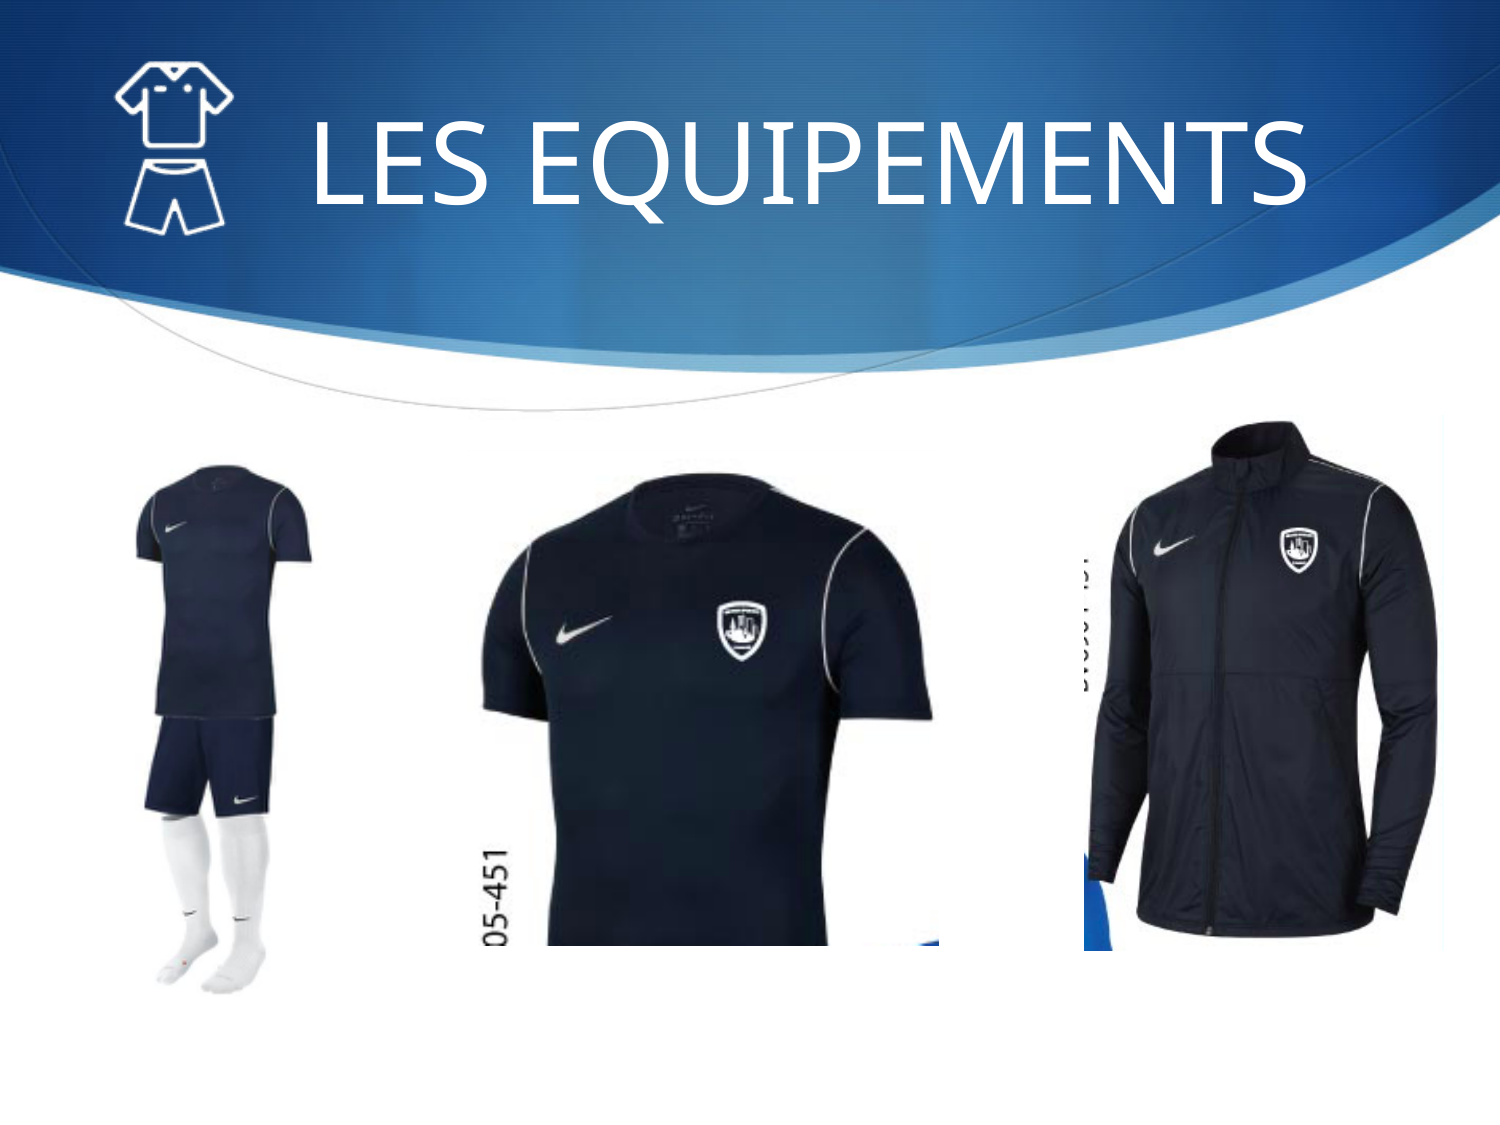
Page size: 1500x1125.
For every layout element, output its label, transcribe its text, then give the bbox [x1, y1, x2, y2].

title LES EQUIPEMENTS [337, 64, 1485, 253]
picture [0, 0, 1500, 1125]
